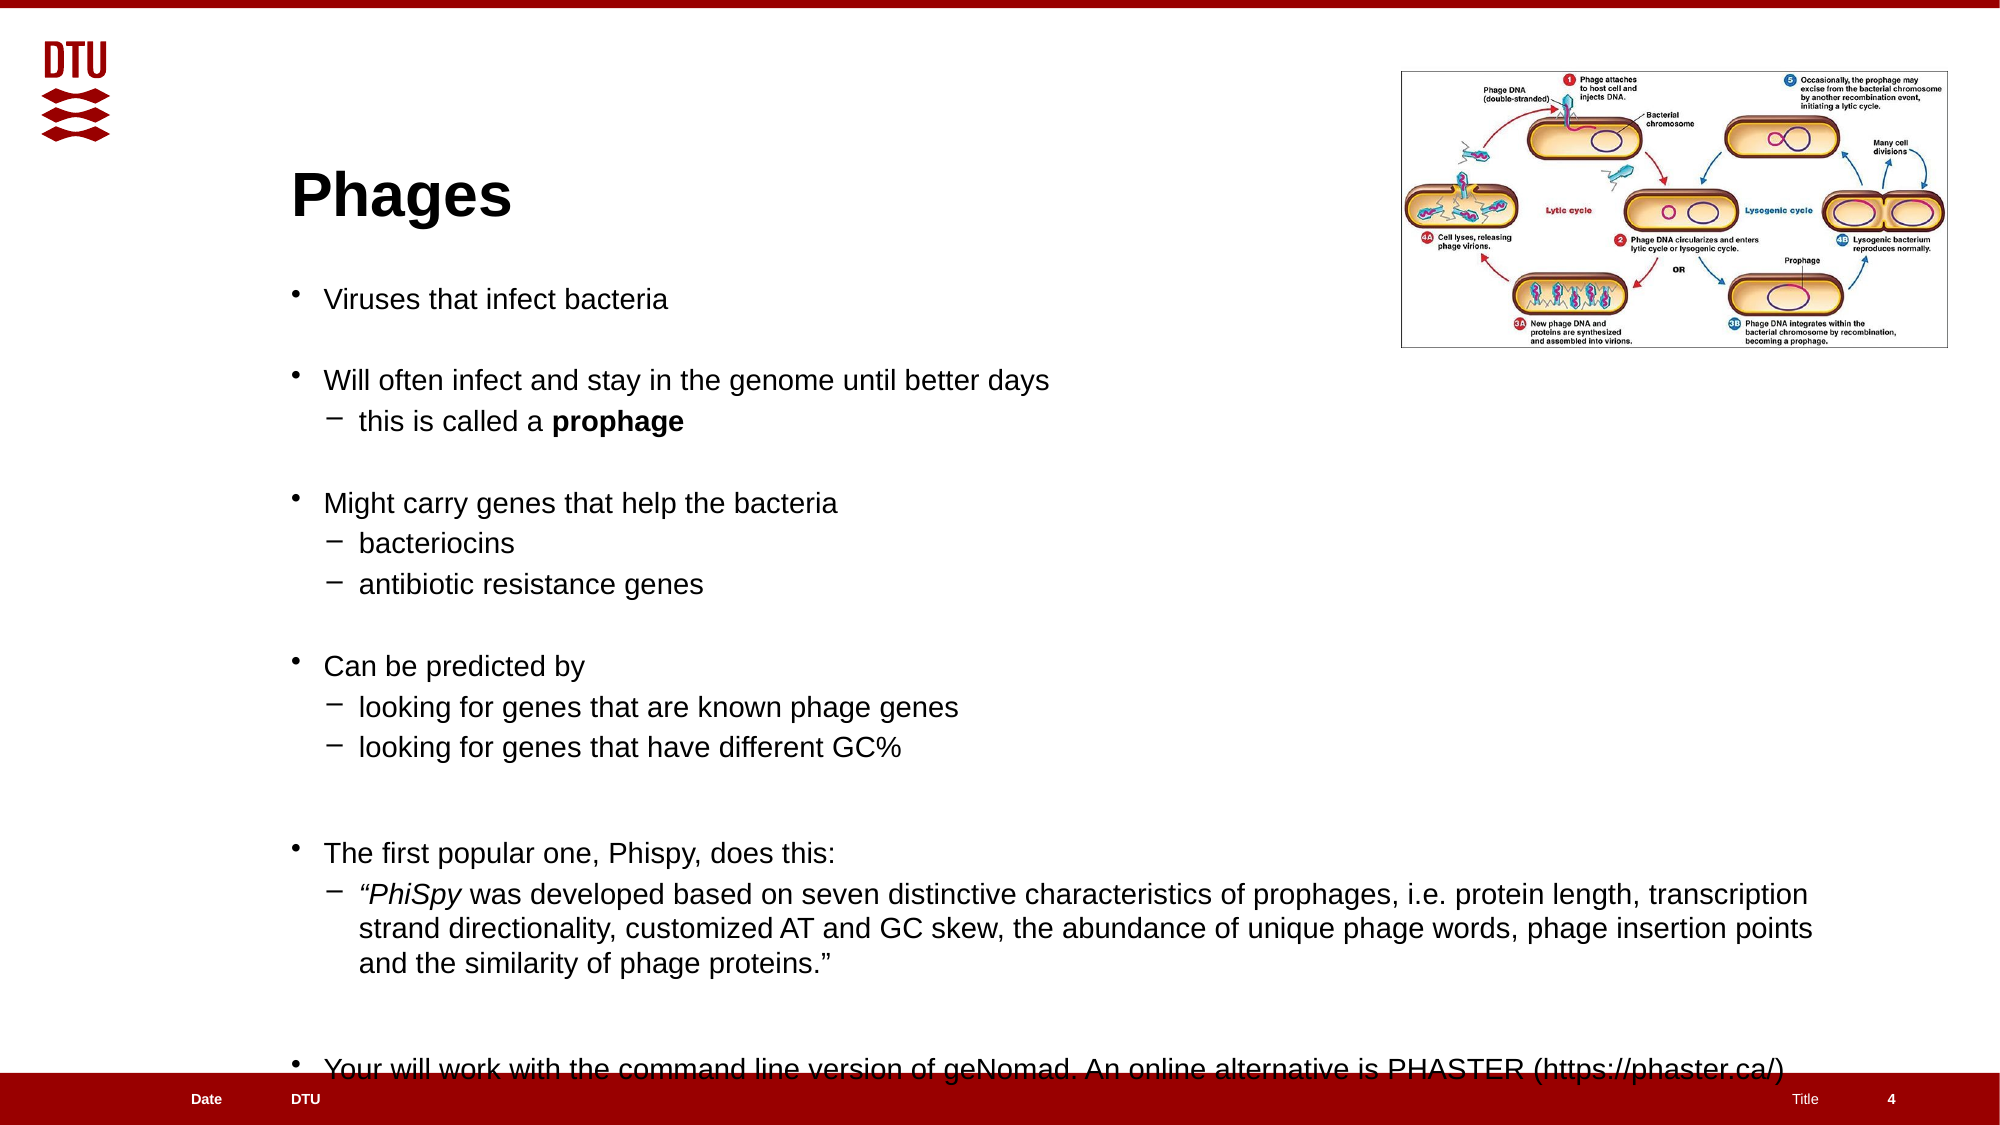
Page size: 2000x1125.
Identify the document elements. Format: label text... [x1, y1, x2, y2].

list Viruses that infect bacteria Will often infect and stay in the genome until better days this is called a prophage Might carry genes that help the bacteria bacteriocins antibiotic resistance genes Can be predicted by looking for genes that are known phage genes looking for genes that have different GC% The first popular one, Phispy, does this: “PhiSpy was developed based on seven distinctive characteristics of prophages, i.e. protein length, transcription strand directionality, customized AT and GC skew, the abundance of unique phage words, phage insertion points and the similarity of phage proteins.” Your will work with the command line version of geNomad. An online alternative is PHASTER (https://phaster.ca/) [291, 279, 1819, 1073]
title Phages [291, 69, 1396, 230]
slide_number 4 [1887, 1073, 1959, 1125]
picture [1401, 42, 1949, 377]
